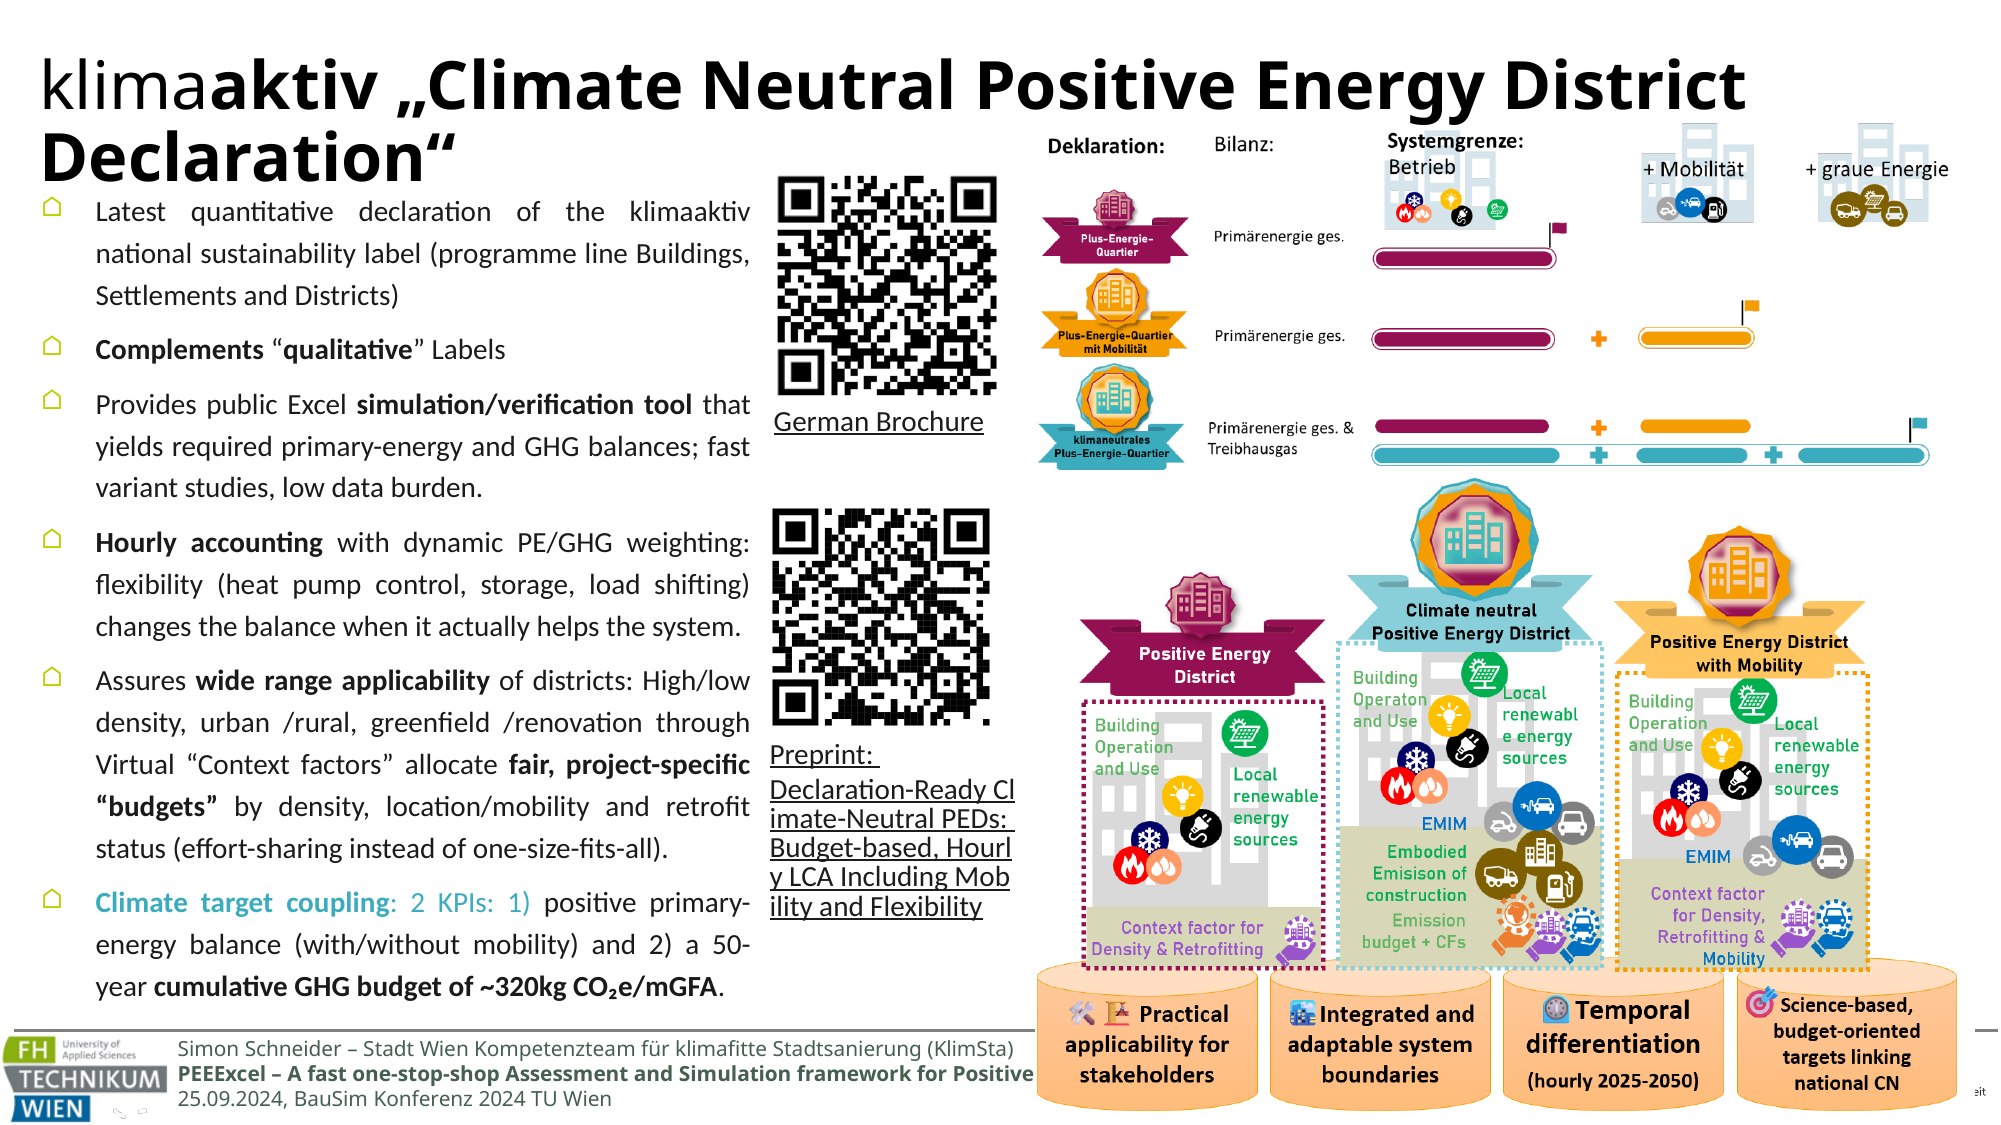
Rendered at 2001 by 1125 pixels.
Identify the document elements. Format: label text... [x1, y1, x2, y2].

text_box Preprint: Declaration-Ready Climate-Neutral PEDs: Budget-based, Hourly LCA Including Mobility and Flexibility [754, 727, 1032, 813]
list Latest quantitative declaration of the klimaaktiv national sustainability label (programme line Buildings, Settlements and Districts) Complements “qualitative” Labels Provides public Excel simulation/verification tool that yields required primary-energy and GHG balances; fast variant studies, low data burden. Hourly accounting with dynamic PE/GHG weighting: flexibility (heat pump control, storage, load shifting) changes the balance when it actually helps the system. Assures wide range applicability of districts: High/low density, urban /rural, greenfield /renovation through Virtual “Context factors” allocate fair, project-specific “budgets” by density, location/mobility and retrofit status (effort-sharing instead of one-size-fits-all). Climate target coupling: 2 KPIs: 1) positive primary-energy balance (with/without mobility) and 2) a 50-year cumulative GHG budget of ~320kg CO₂e/mGFA. [39, 185, 751, 1002]
picture [767, 501, 996, 728]
title klimaaktiv „Climate Neutral Positive Energy District Declaration“ [39, 52, 1954, 155]
slide_number 2 [1497, 1111, 1701, 1120]
text_box German Brochure [758, 394, 1000, 445]
picture [0, 1032, 173, 1125]
picture [767, 164, 1005, 406]
picture [1023, 119, 1986, 1113]
